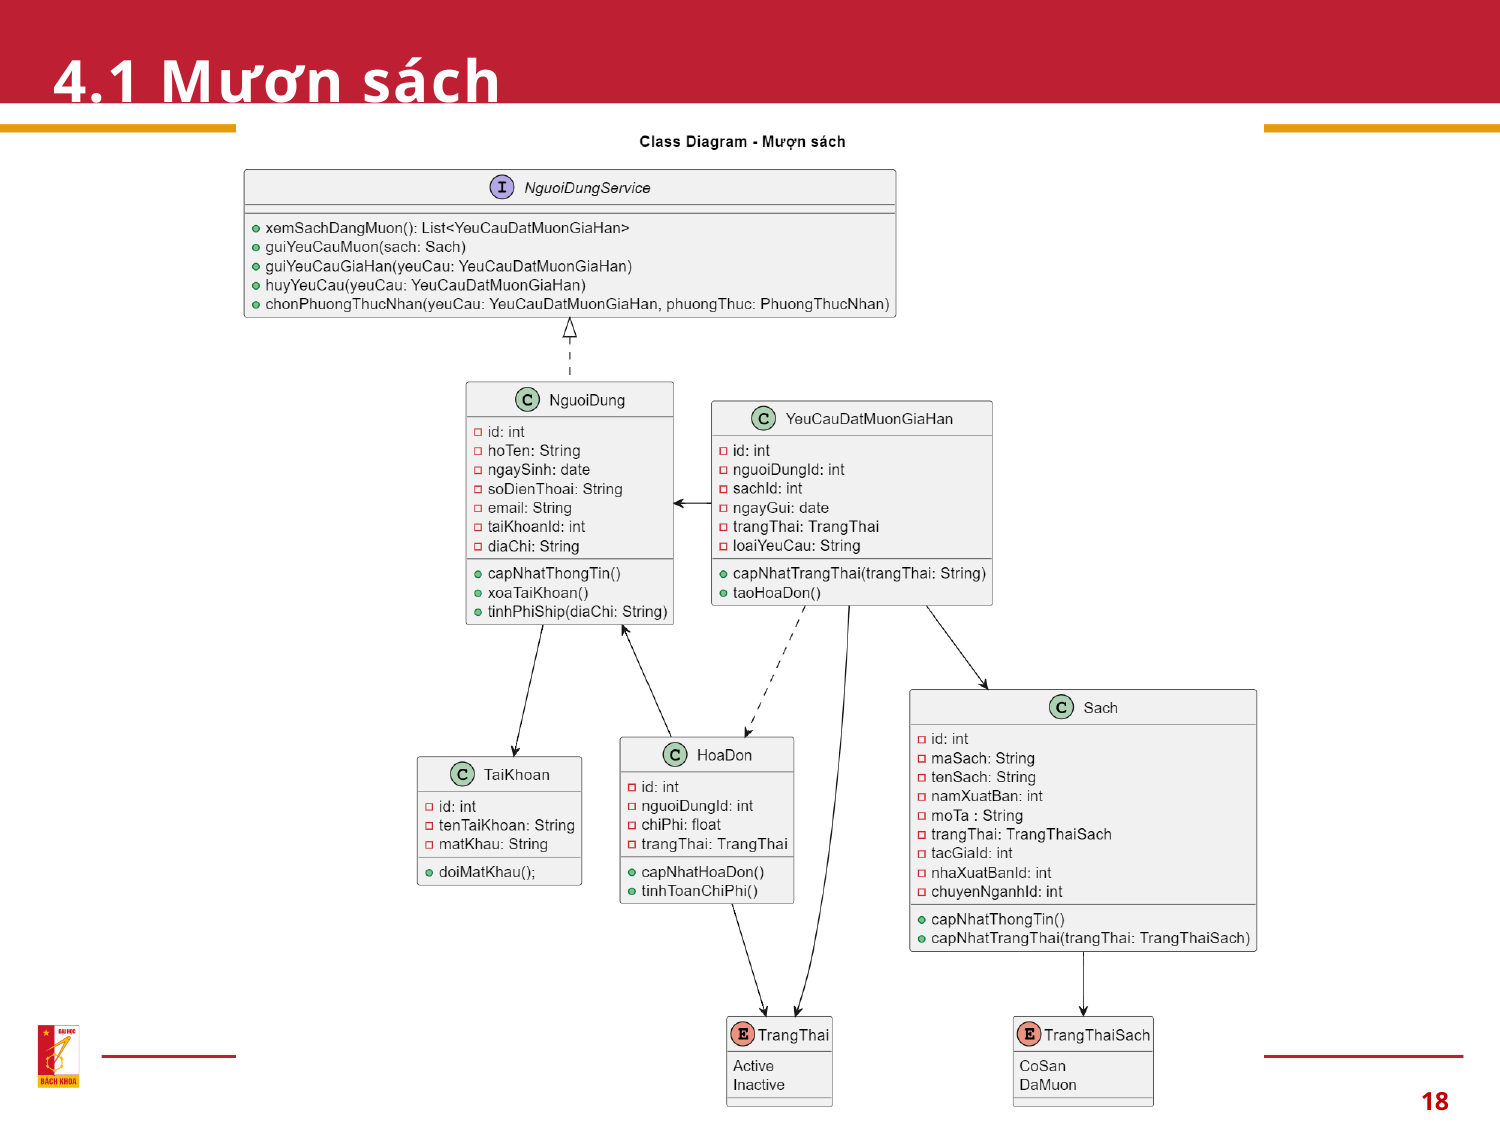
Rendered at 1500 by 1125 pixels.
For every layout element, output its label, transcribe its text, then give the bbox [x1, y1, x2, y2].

picture [0, 0, 1500, 1125]
title 4.1 Mượn sách [38, 12, 1462, 87]
slide_number 18 [1126, 1078, 1464, 1125]
